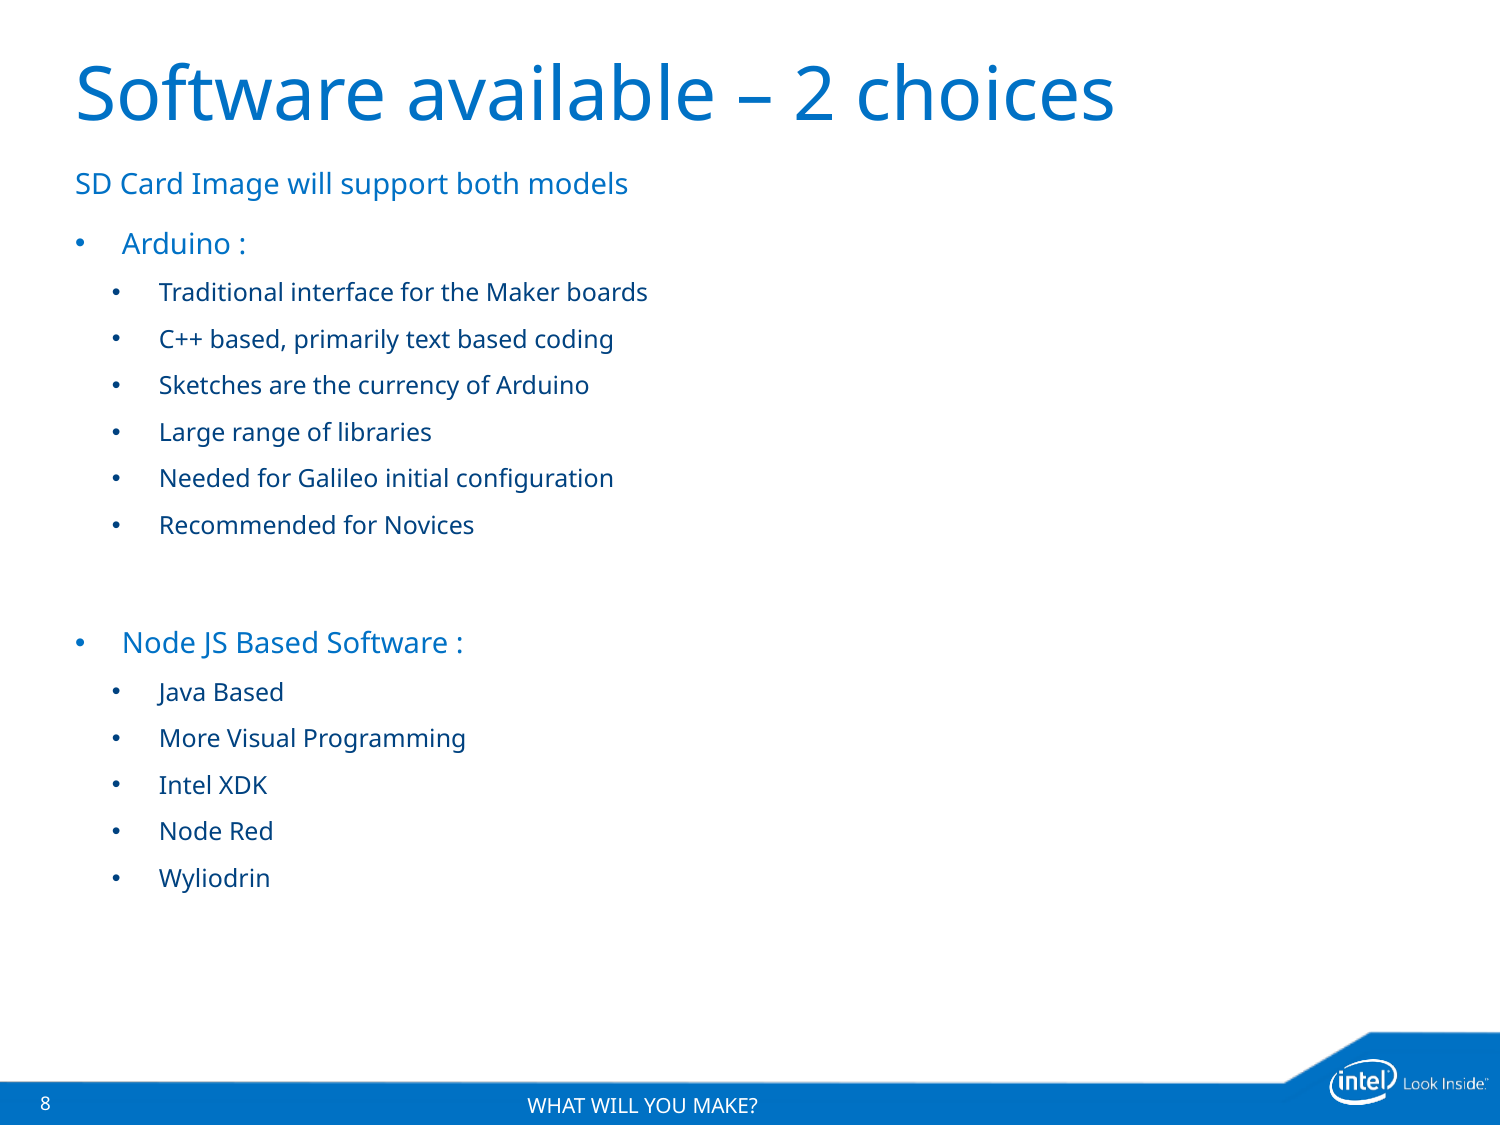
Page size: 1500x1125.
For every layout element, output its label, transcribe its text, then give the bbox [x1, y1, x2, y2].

picture [0, 1031, 1500, 1125]
list SD Card Image will support both models Arduino : Traditional interface for the Maker boards C++ based, primarily text based coding Sketches are the currency of Arduino Large range of libraries Needed for Galileo initial configuration Recommended for Novices Node JS Based Software : Java Based More Visual Programming Intel XDK Node Red Wyliodrin [75, 164, 1425, 989]
title Software available – 2 choices [75, 37, 1425, 143]
